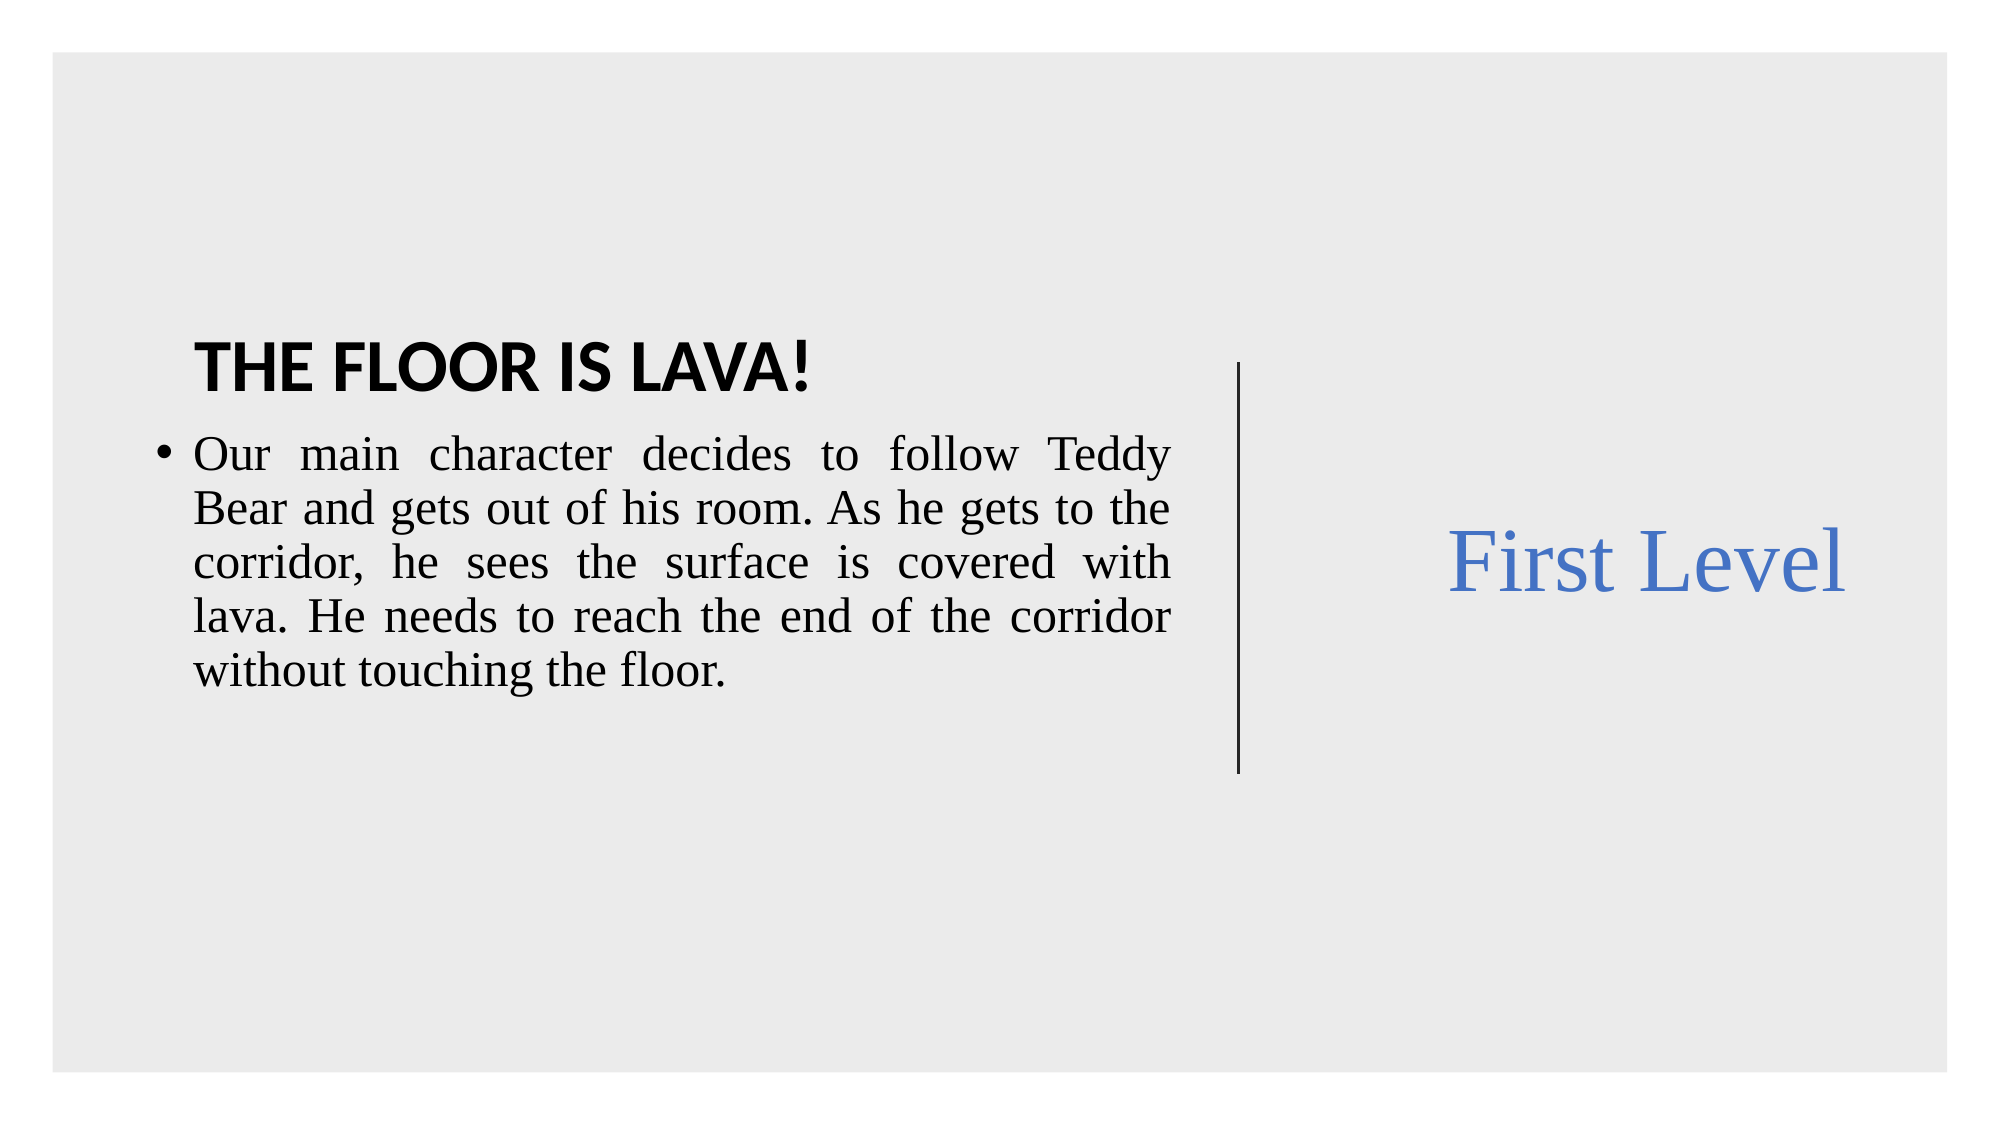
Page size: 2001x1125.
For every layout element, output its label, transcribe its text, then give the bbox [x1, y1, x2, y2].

text_box THE FLOOR IS LAVA! [179, 309, 830, 415]
list Our main character decides to follow Teddy Bear and gets out of his room. As he gets to the corridor, he sees the surface is covered with lava. He needs to reach the end of the corridor without touching the floor. [140, 158, 1187, 967]
text_box [52, 51, 1948, 1073]
title First Level [1289, 157, 1863, 966]
